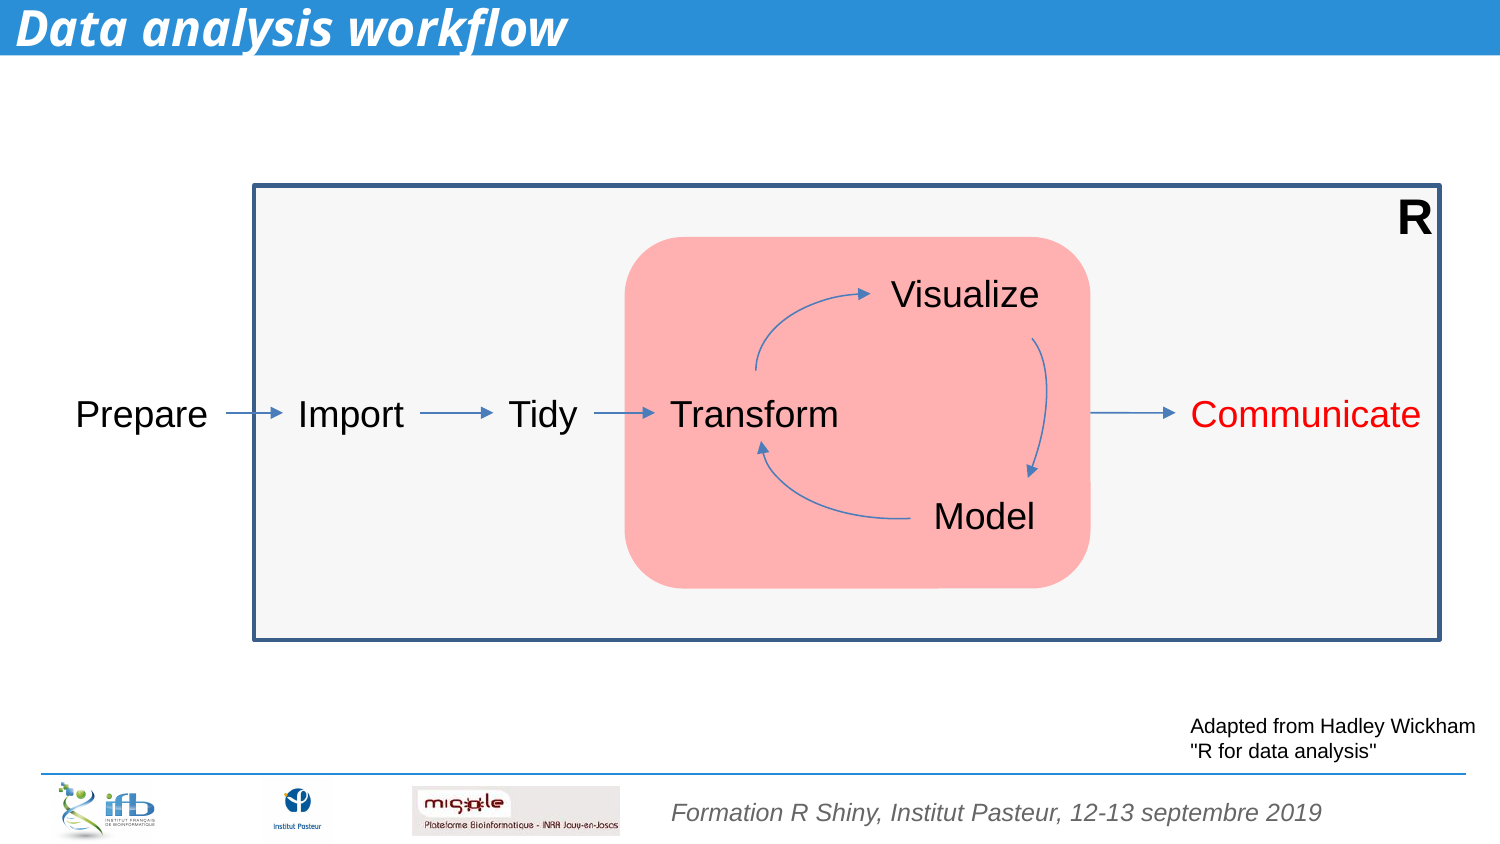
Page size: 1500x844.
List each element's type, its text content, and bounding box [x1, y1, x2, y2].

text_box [60, 185, 1440, 641]
text_box Adapted from Hadley Wickham "R for data analysis" [1175, 705, 1500, 771]
text_box R [1382, 176, 1449, 252]
picture [412, 786, 620, 836]
title Data analysis workflow [0, 0, 1500, 56]
picture [51, 779, 158, 843]
picture [262, 778, 333, 844]
